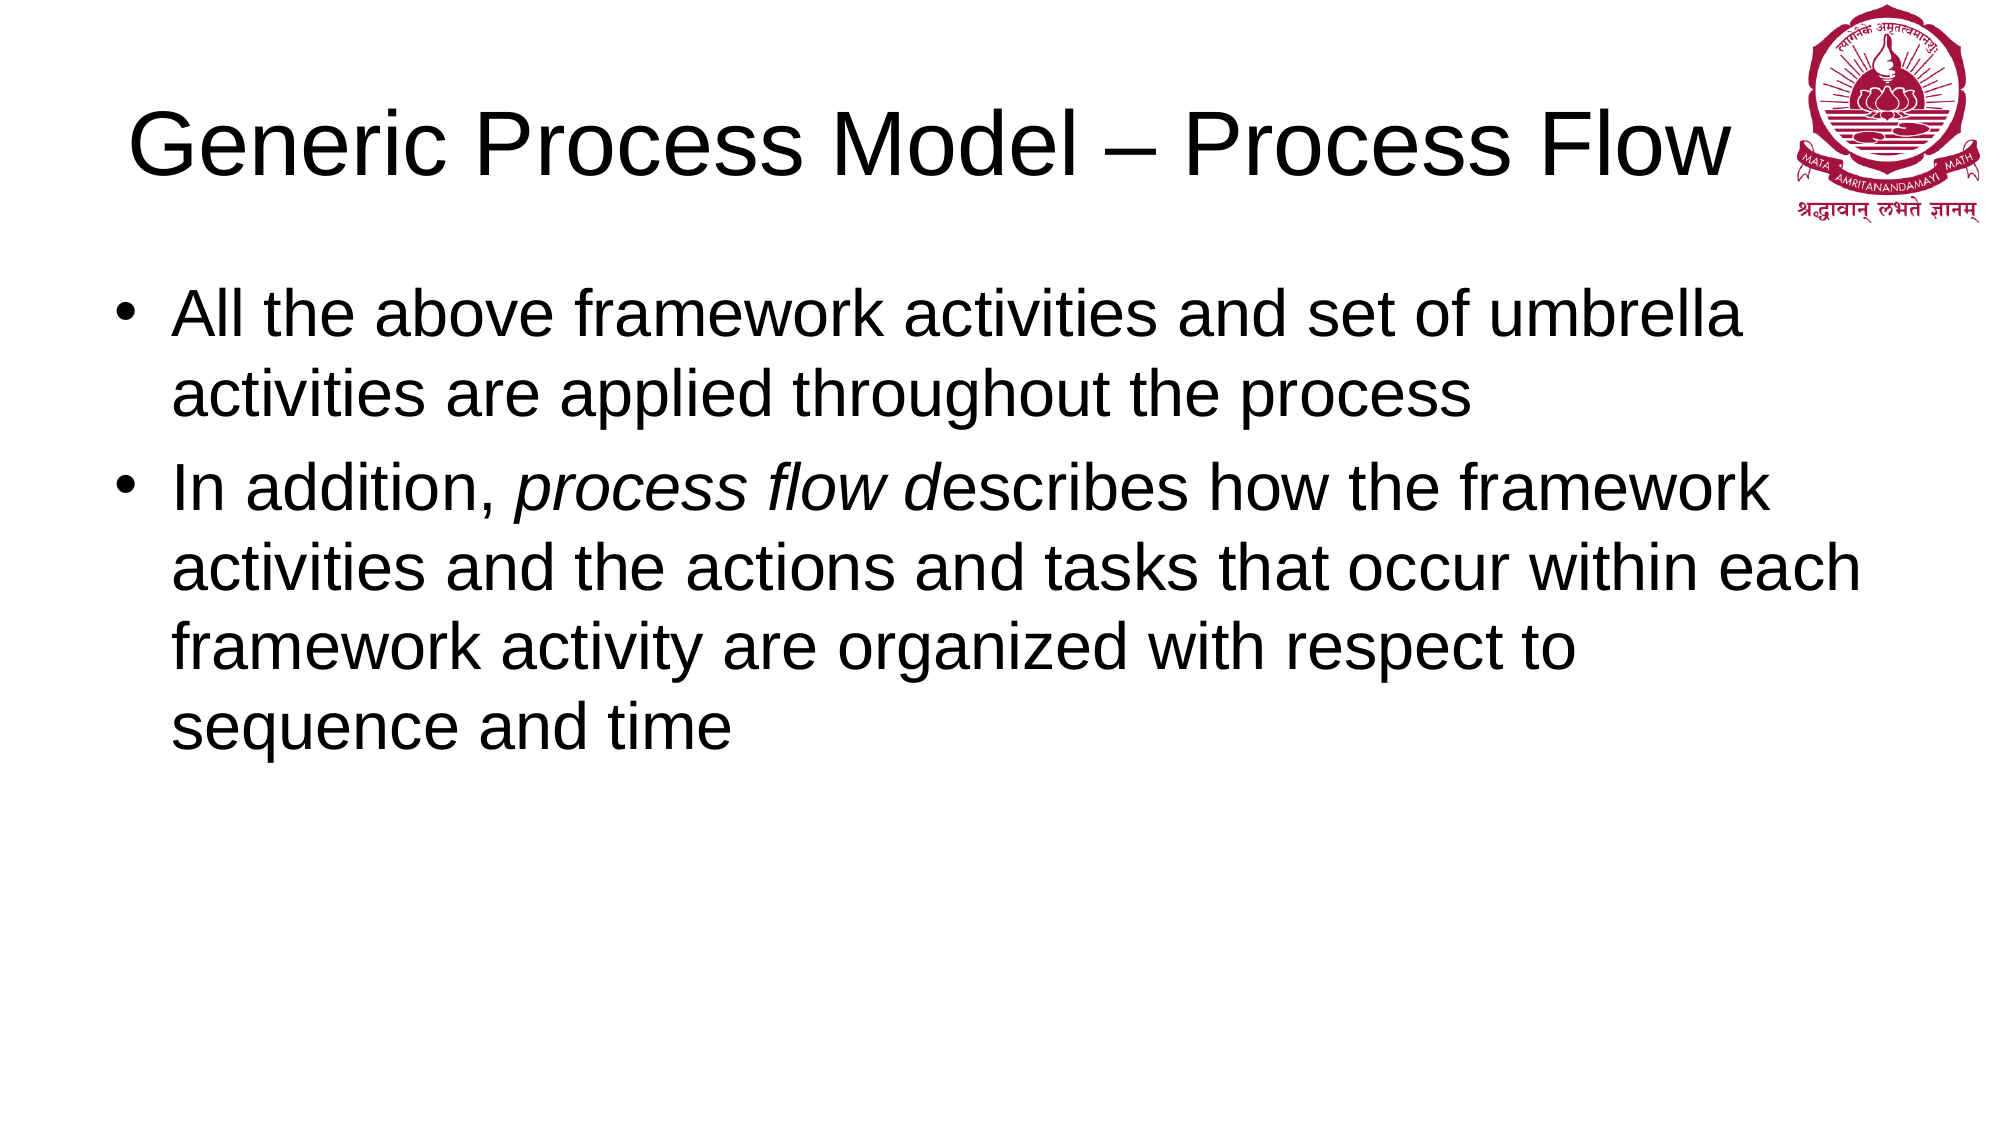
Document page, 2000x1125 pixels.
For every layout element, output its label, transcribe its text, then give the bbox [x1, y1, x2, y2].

picture [1776, 1, 2000, 225]
title Generic Process Model – Process Flow [99, 45, 1763, 233]
list All the above framework activities and set of umbrella activities are applied throughout the process In addition, process flow describes how the framework activities and the actions and tasks that occur within each framework activity are organized with respect to sequence and time [99, 262, 1900, 1005]
